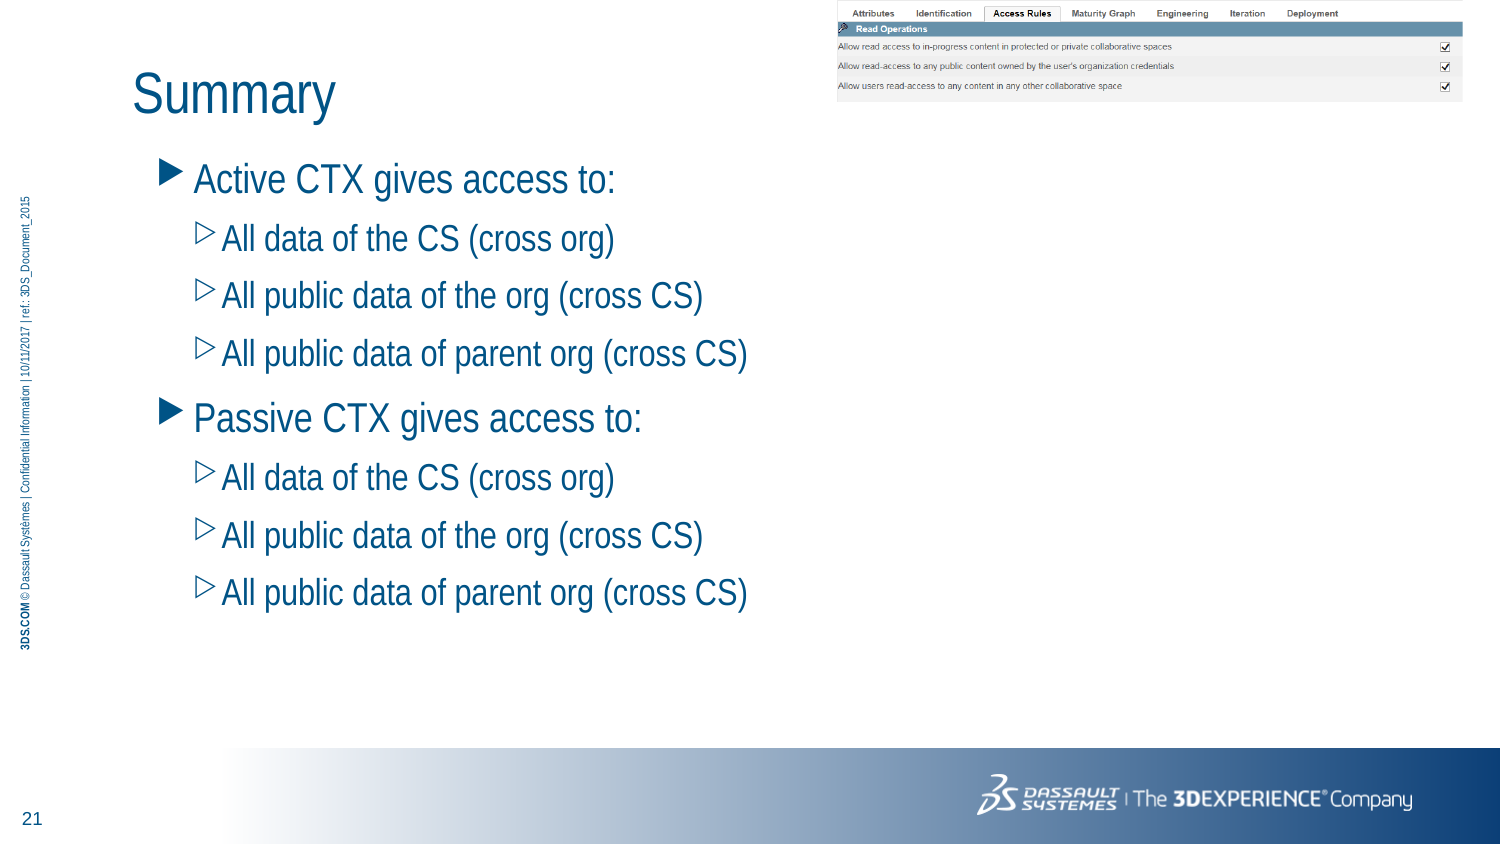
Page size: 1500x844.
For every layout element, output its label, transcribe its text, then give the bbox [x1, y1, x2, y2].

text_box Summary [118, 59, 1418, 121]
picture [977, 774, 1412, 815]
text_box Active CTX gives access to: All data of the CS (cross org) All public data of the org (cross CS) All public data of parent org (cross CS) Passive CTX gives access to: All data of the CS (cross org) All public data of the org (cross CS) All public data of parent org (cross CS) [141, 144, 1418, 729]
picture [836, 0, 1463, 103]
